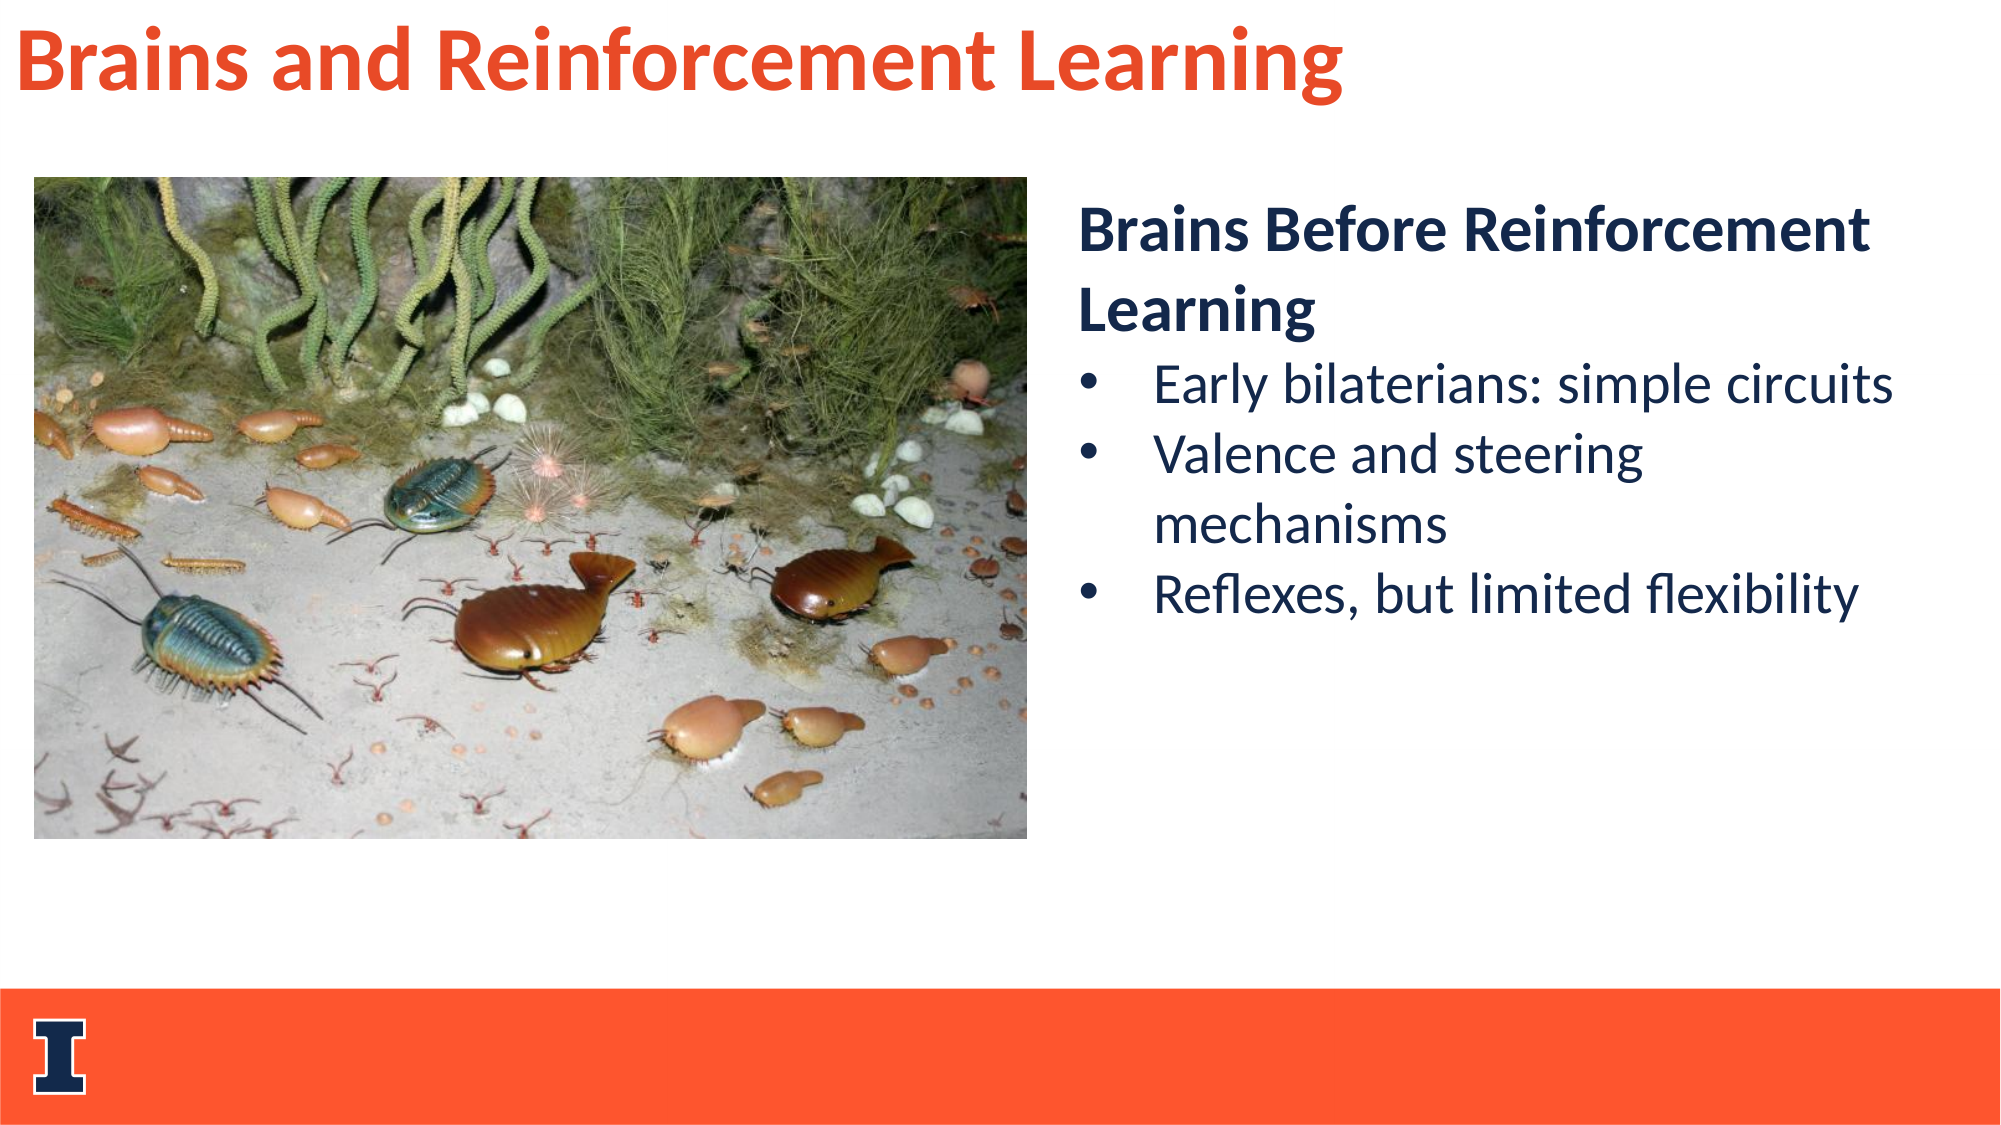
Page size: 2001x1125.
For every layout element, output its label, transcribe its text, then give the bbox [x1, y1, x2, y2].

picture [0, 0, 2001, 1125]
text_box Brains Before Reinforcement Learning Early bilaterians: simple circuits Valence and steering mechanisms Reflexes, but limited flexibility [1063, 177, 1966, 633]
text_box Brains and Reinforcement Learning [0, 0, 1884, 121]
